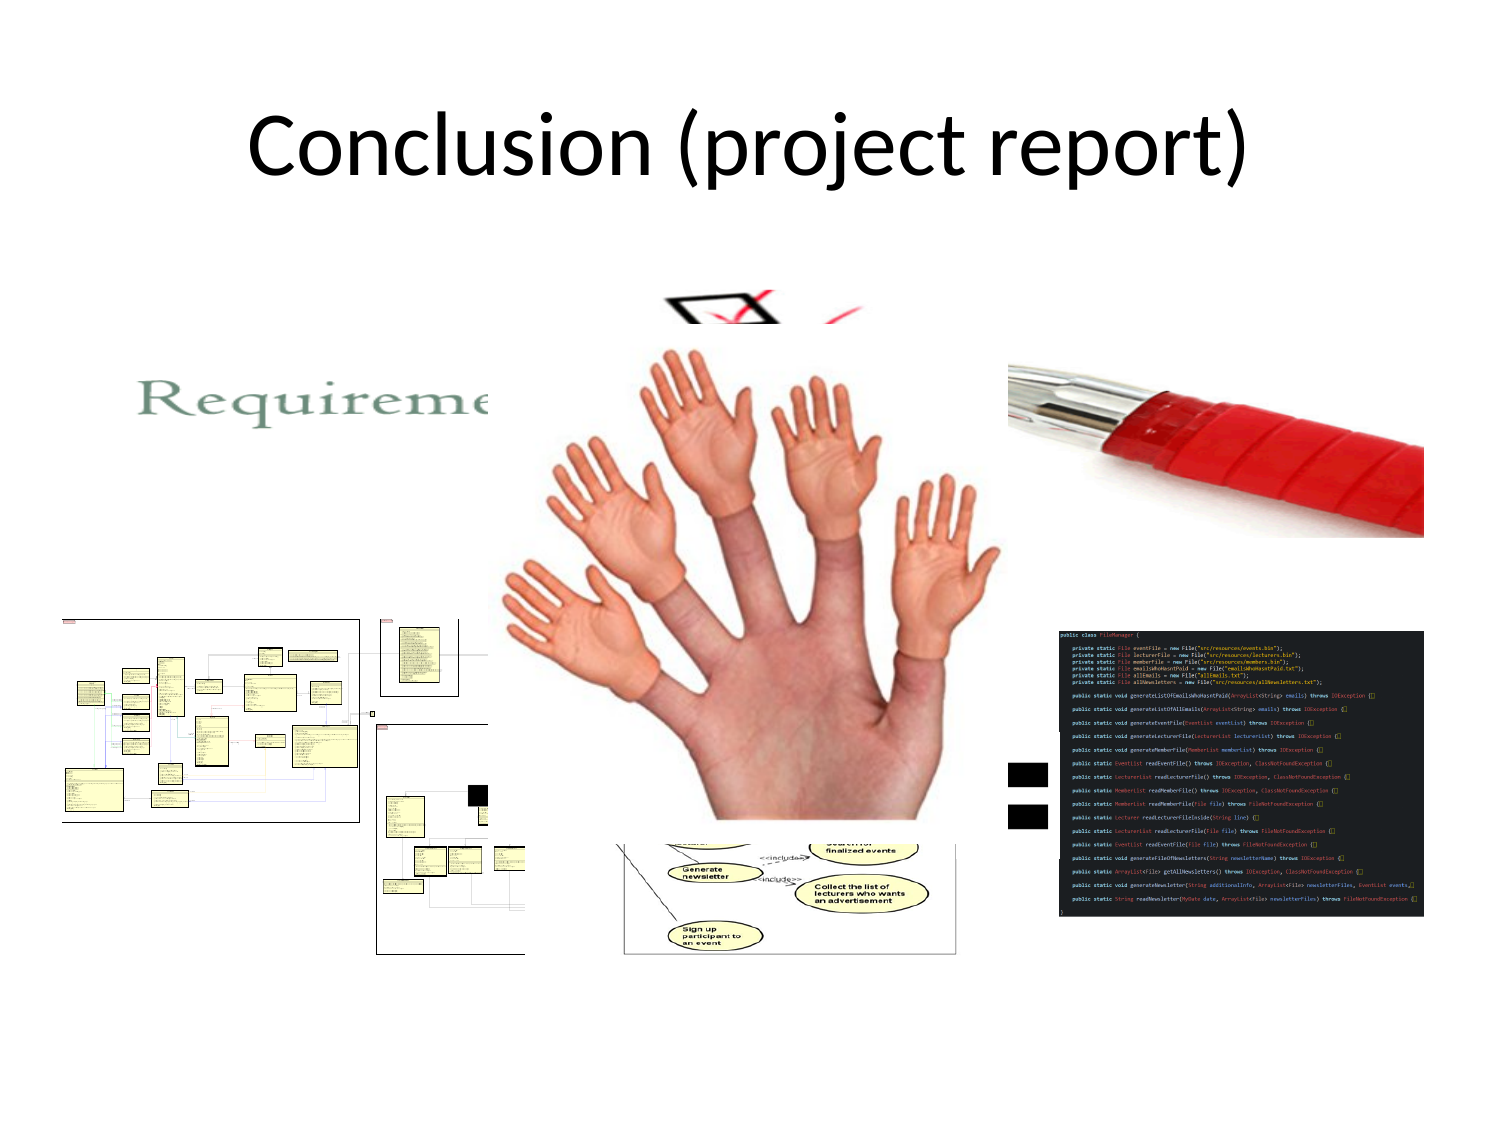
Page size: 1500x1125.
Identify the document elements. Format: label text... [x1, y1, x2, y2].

picture [62, 266, 1425, 958]
title Conclusion (project report) [75, 45, 1425, 233]
